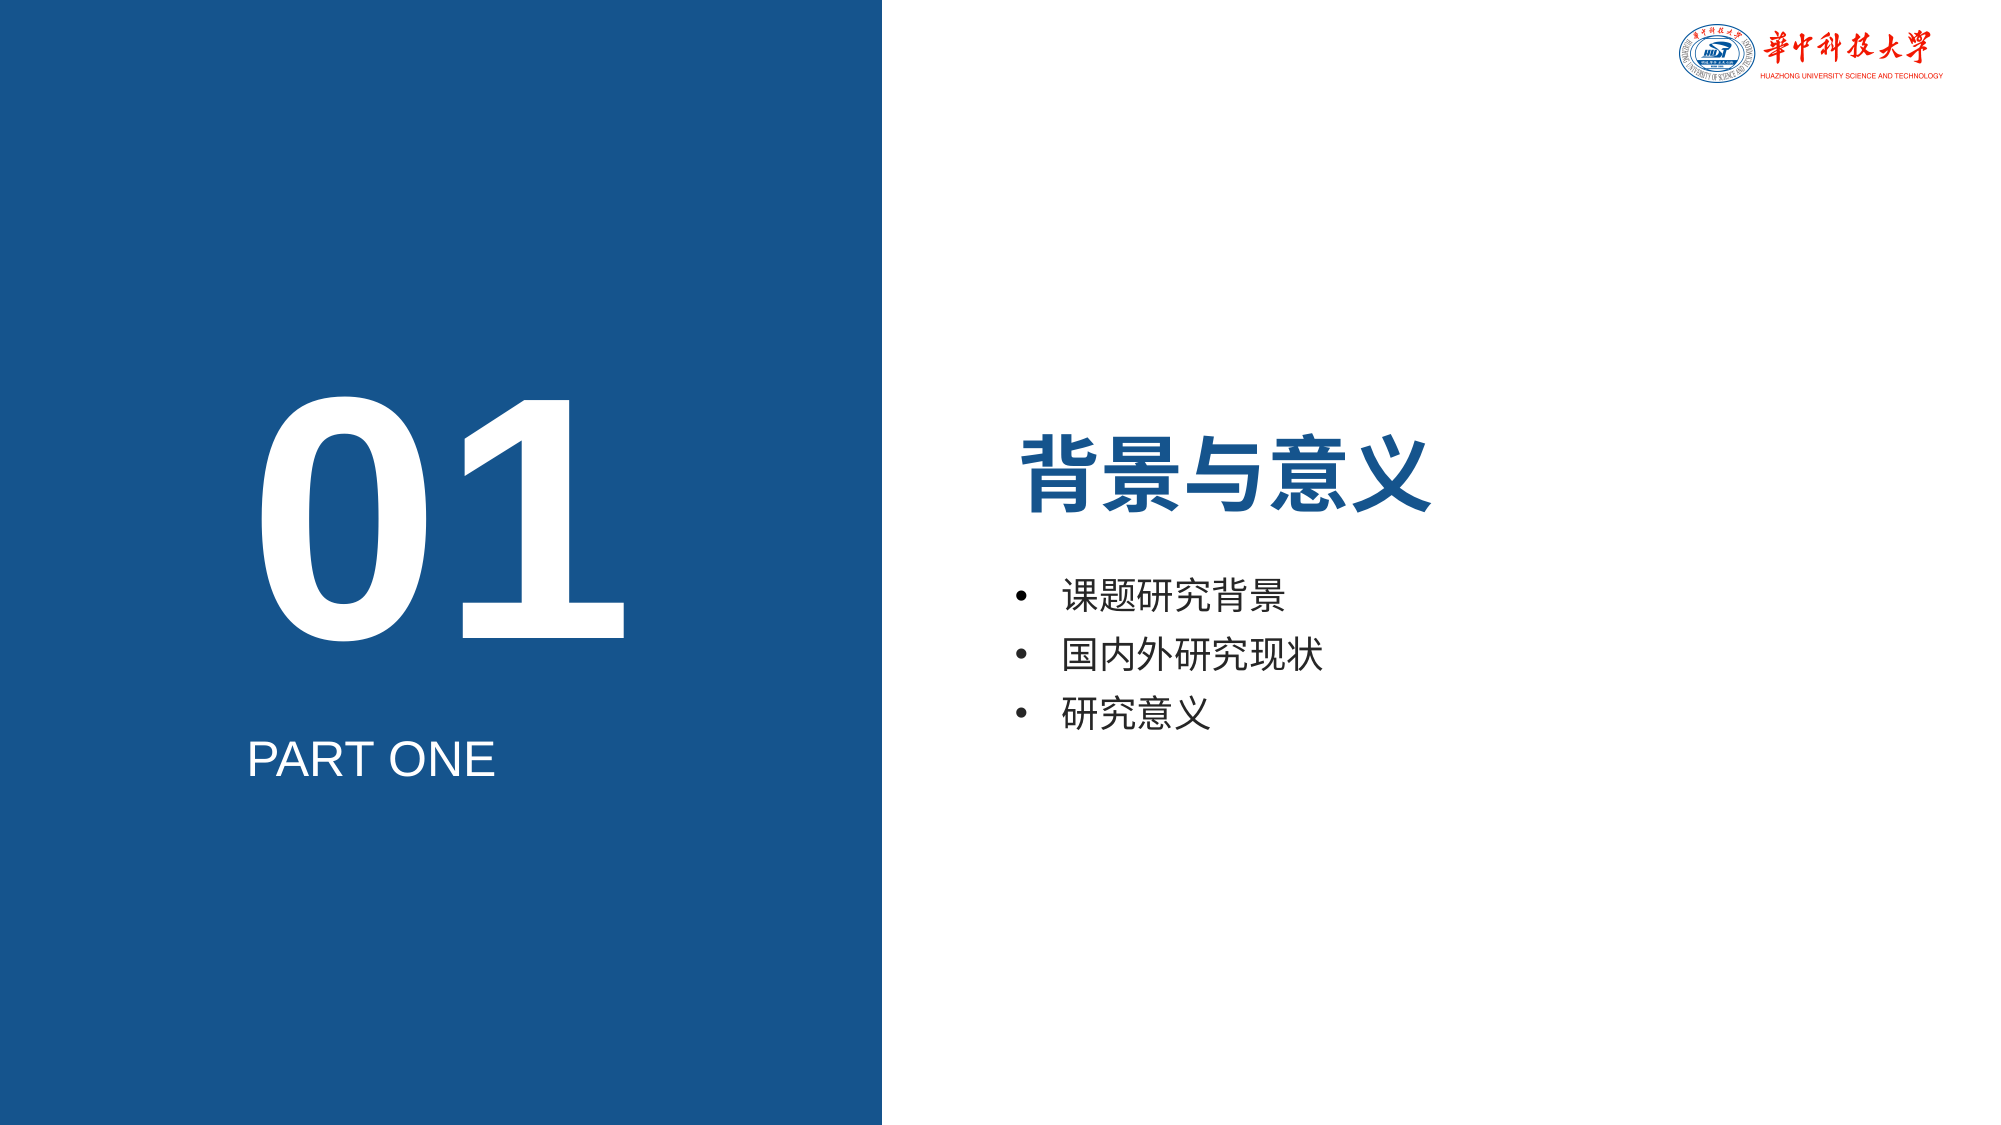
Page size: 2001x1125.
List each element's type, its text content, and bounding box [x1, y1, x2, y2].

text_box 课题研究背景 国内外研究现状 研究意义 [999, 551, 1882, 742]
text_box PART ONE [231, 718, 651, 794]
text_box 背景与意义 [1002, 414, 1449, 530]
text_box 01 [233, 284, 649, 715]
text_box [0, 0, 883, 1125]
picture [1679, 24, 1943, 83]
